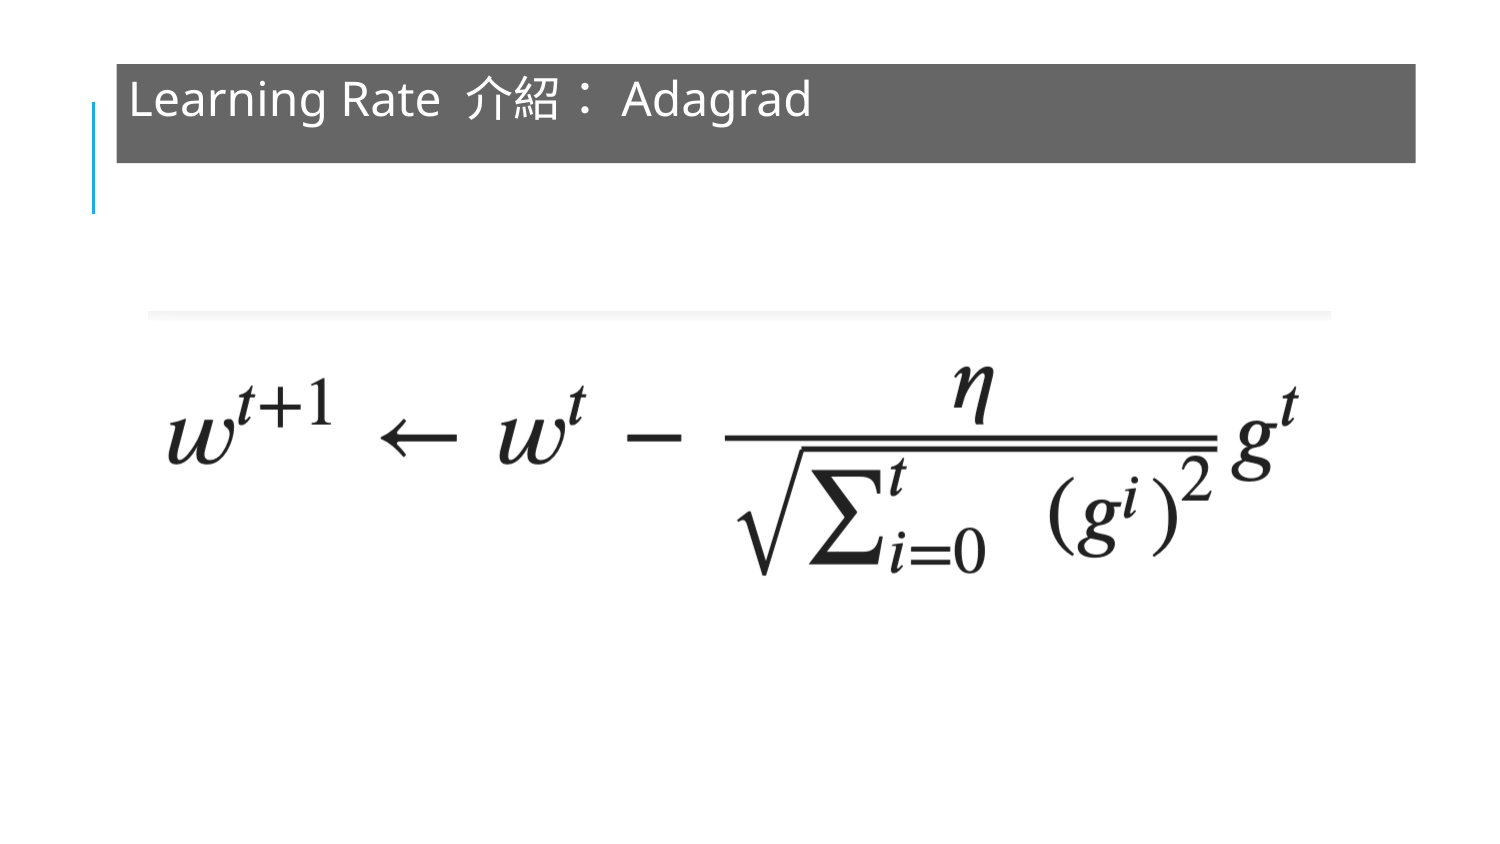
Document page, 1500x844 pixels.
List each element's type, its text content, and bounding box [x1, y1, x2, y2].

picture [147, 311, 1331, 610]
text_box Learning Rate 介紹：Adagrad [116, 64, 1416, 164]
